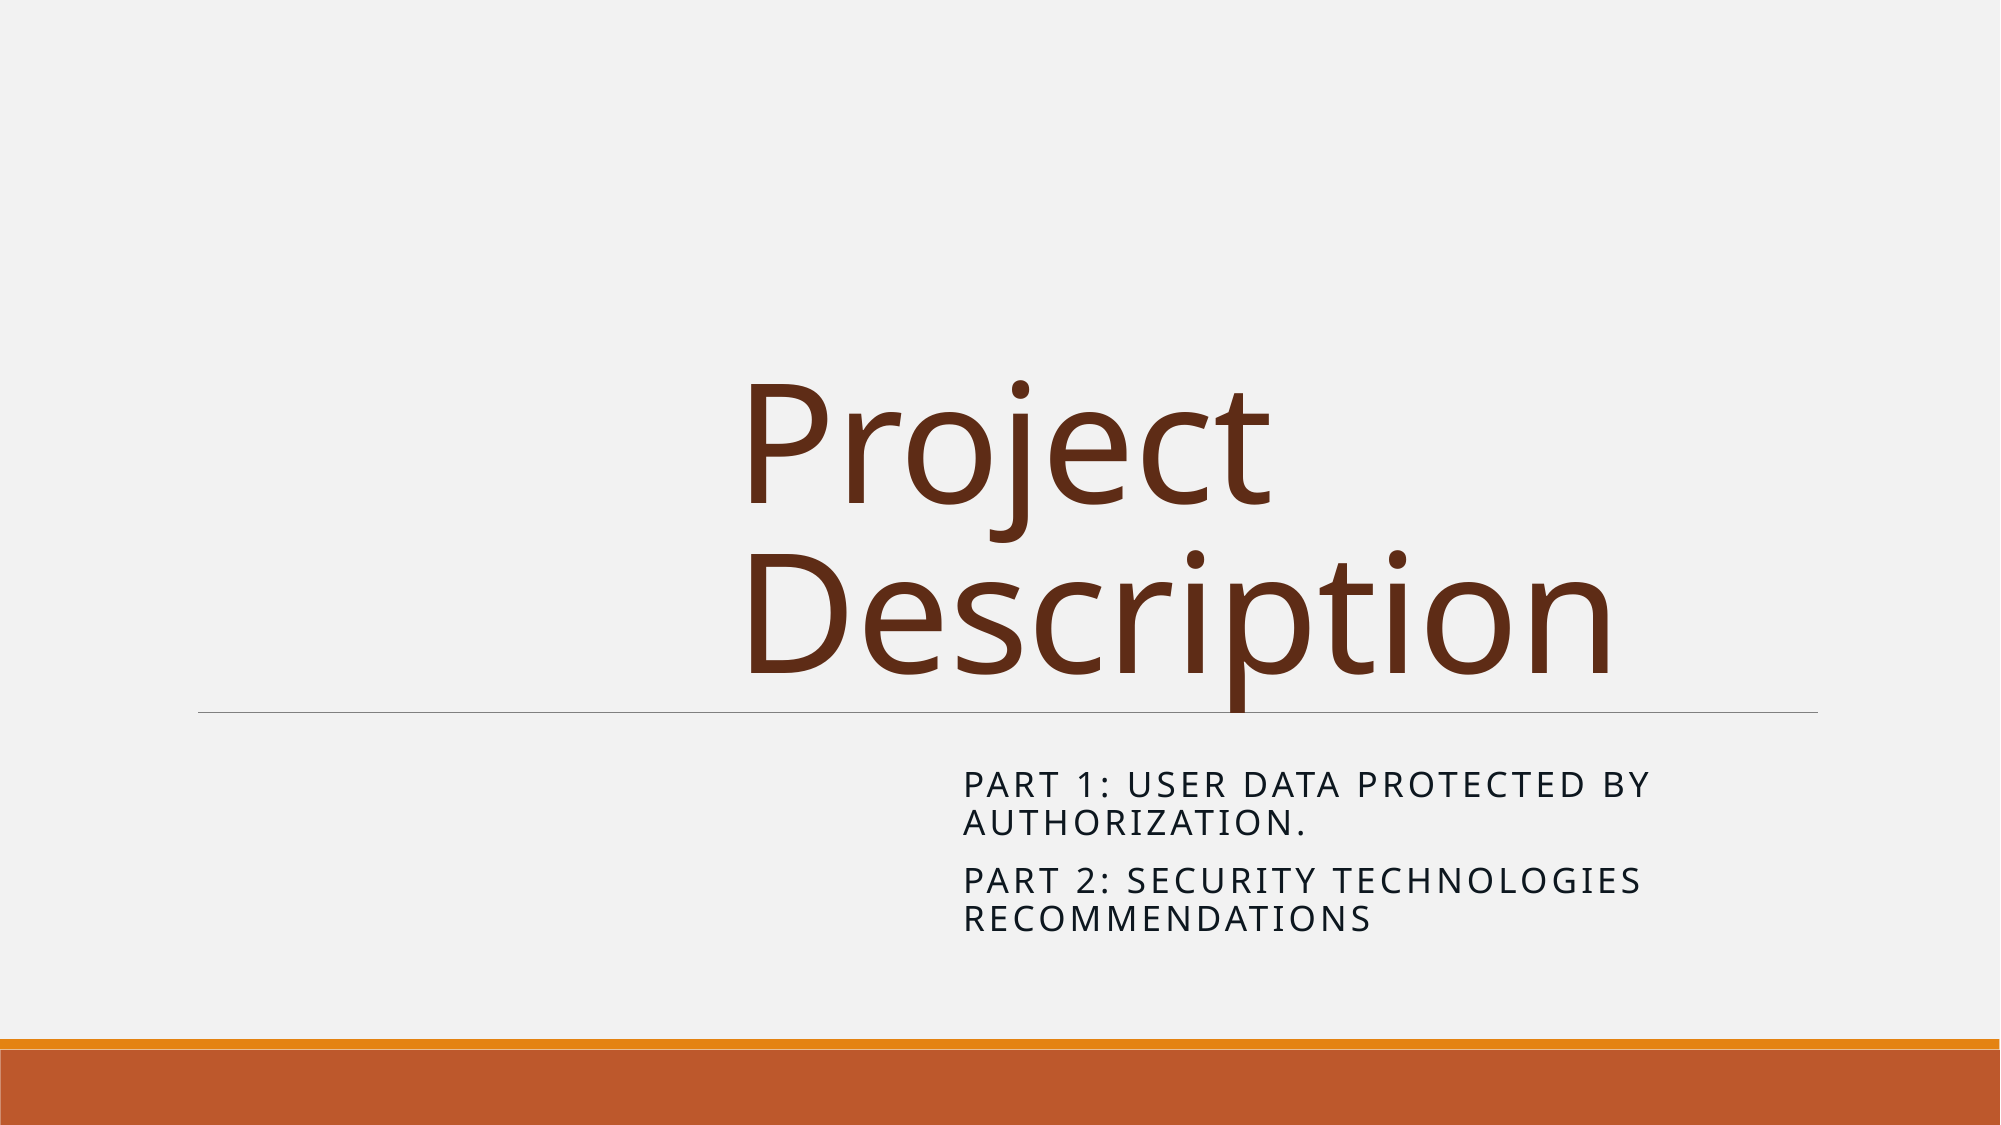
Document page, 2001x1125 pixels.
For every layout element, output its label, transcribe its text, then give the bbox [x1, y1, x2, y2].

subtitle Part 1: User data protected by authorization. Part 2: Security Technologies Recommendations [948, 759, 1922, 949]
title Project Description [720, 176, 2000, 716]
